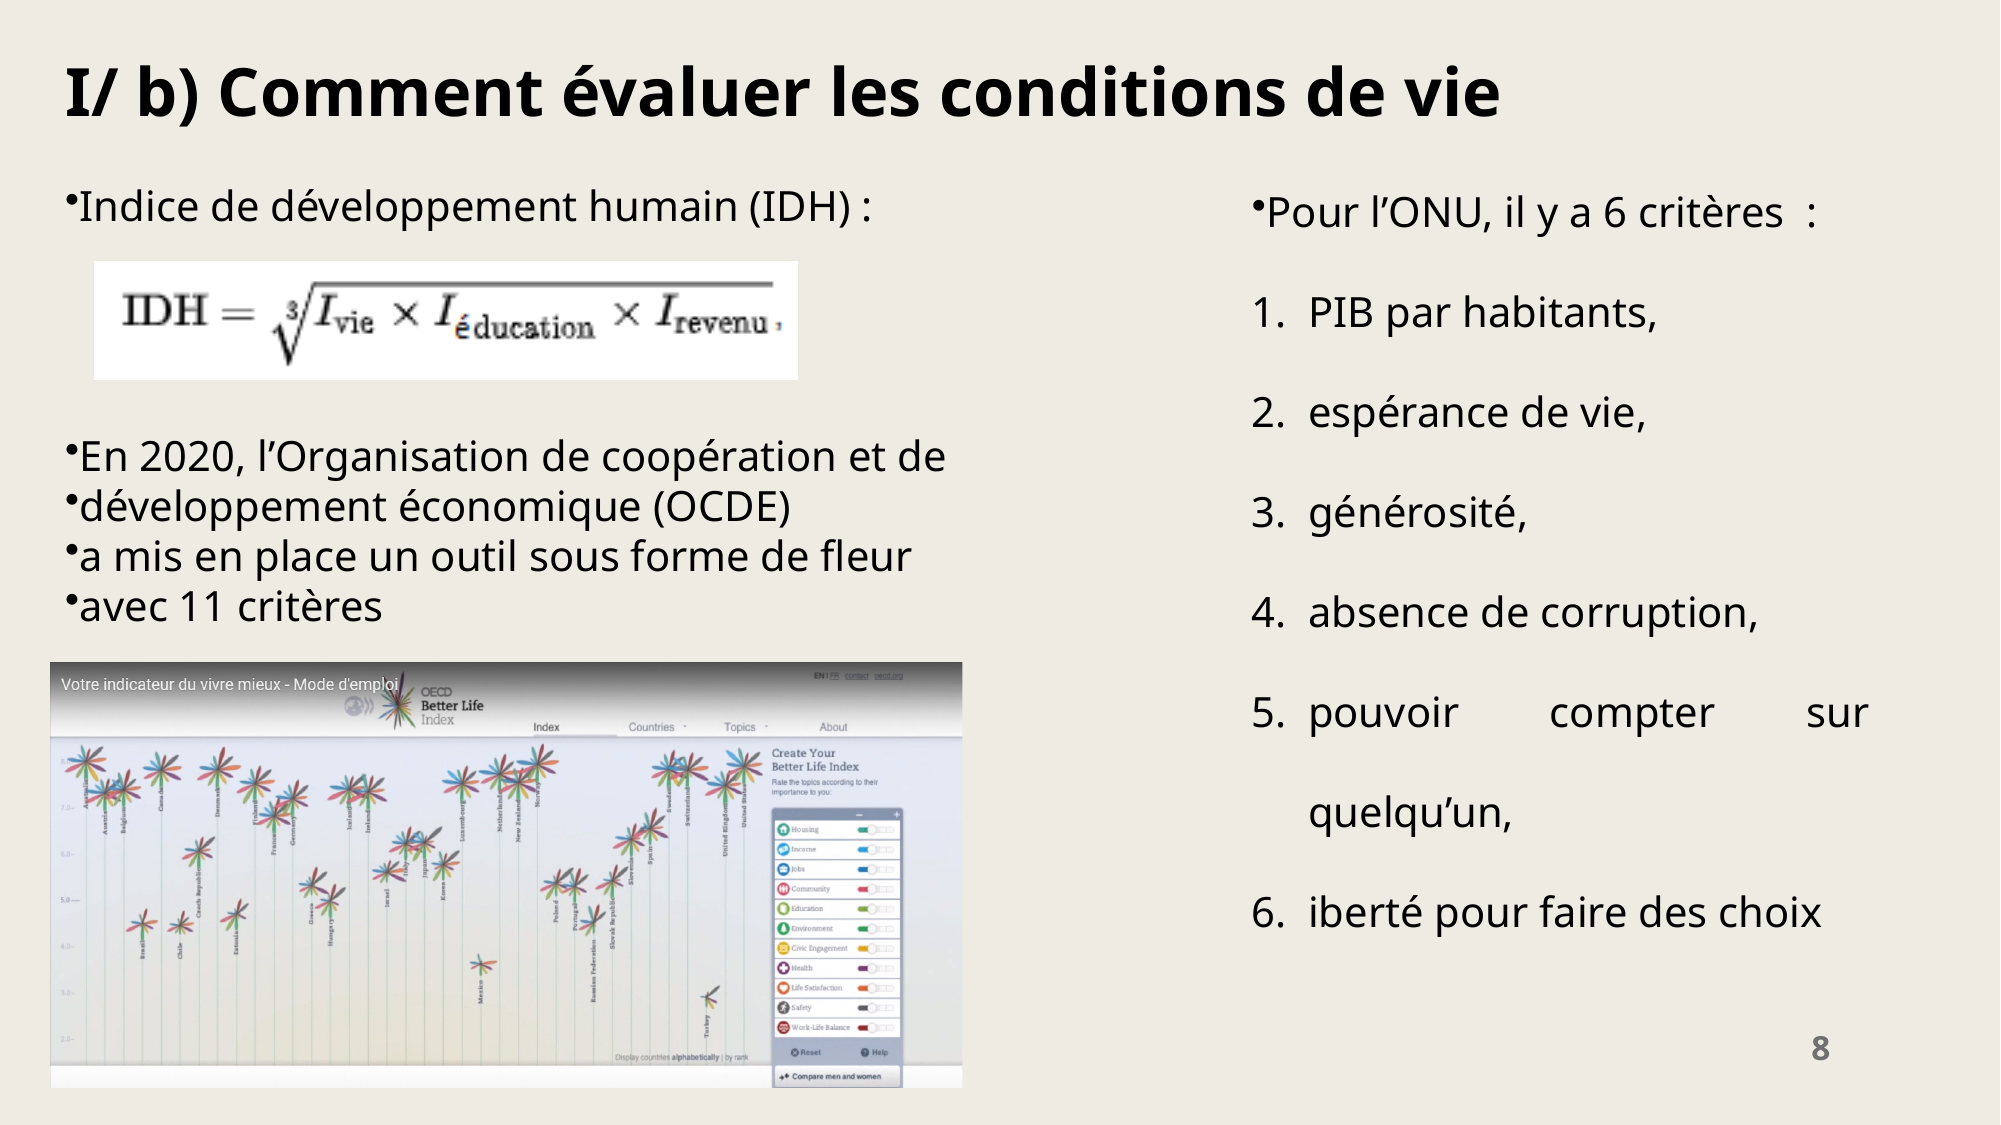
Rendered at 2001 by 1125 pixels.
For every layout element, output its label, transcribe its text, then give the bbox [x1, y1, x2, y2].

picture [94, 260, 798, 380]
slide_number 8 [1757, 1012, 1885, 1088]
text_box Pour l’ONU, il y a 6 critères : PIB par habitants, espérance de vie, générosité, absence de corruption, pouvoir compter sur quelqu’un, iberté pour faire des choix [1237, 128, 1885, 989]
picture [49, 420, 963, 1088]
text_box I/ b) Comment évaluer les conditions de vie Indice de développement humain (IDH) : En 2020, l’Organisation de coopération et de développement économique (OCDE) a mis en place un outil sous forme de fleur avec 11 critères [50, 49, 1715, 880]
